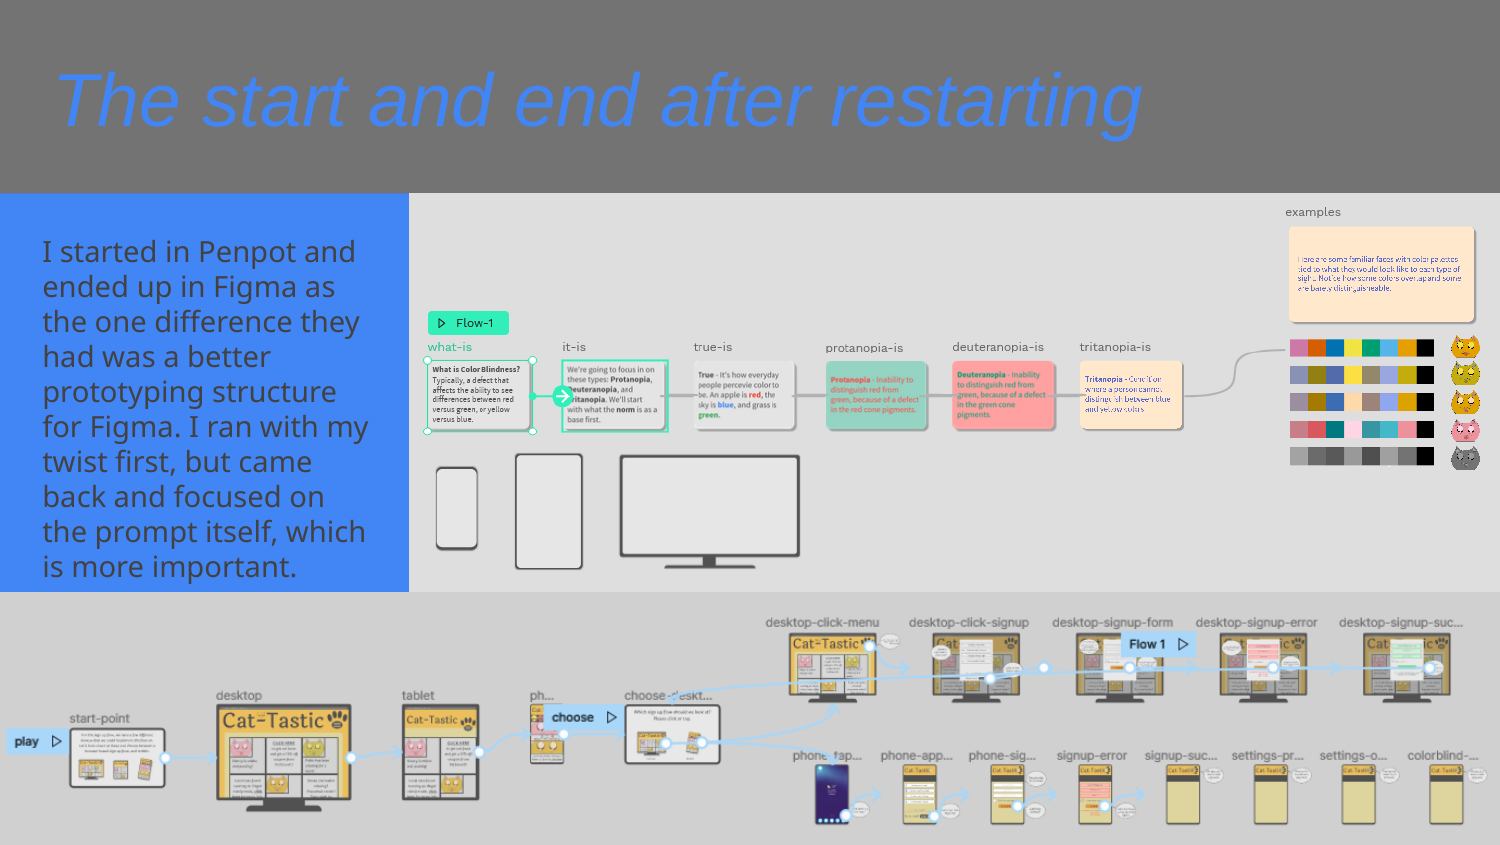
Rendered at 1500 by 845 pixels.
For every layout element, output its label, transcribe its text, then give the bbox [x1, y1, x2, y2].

list The start and end after restarting [0, 0, 1500, 194]
text_box I started in Penpot and ended up in Figma as the one difference they had was a better prototyping structure for Figma. I ran with my twist first, but came back and focused on the prompt itself, which is more important. [27, 218, 387, 590]
picture [0, 193, 1500, 845]
